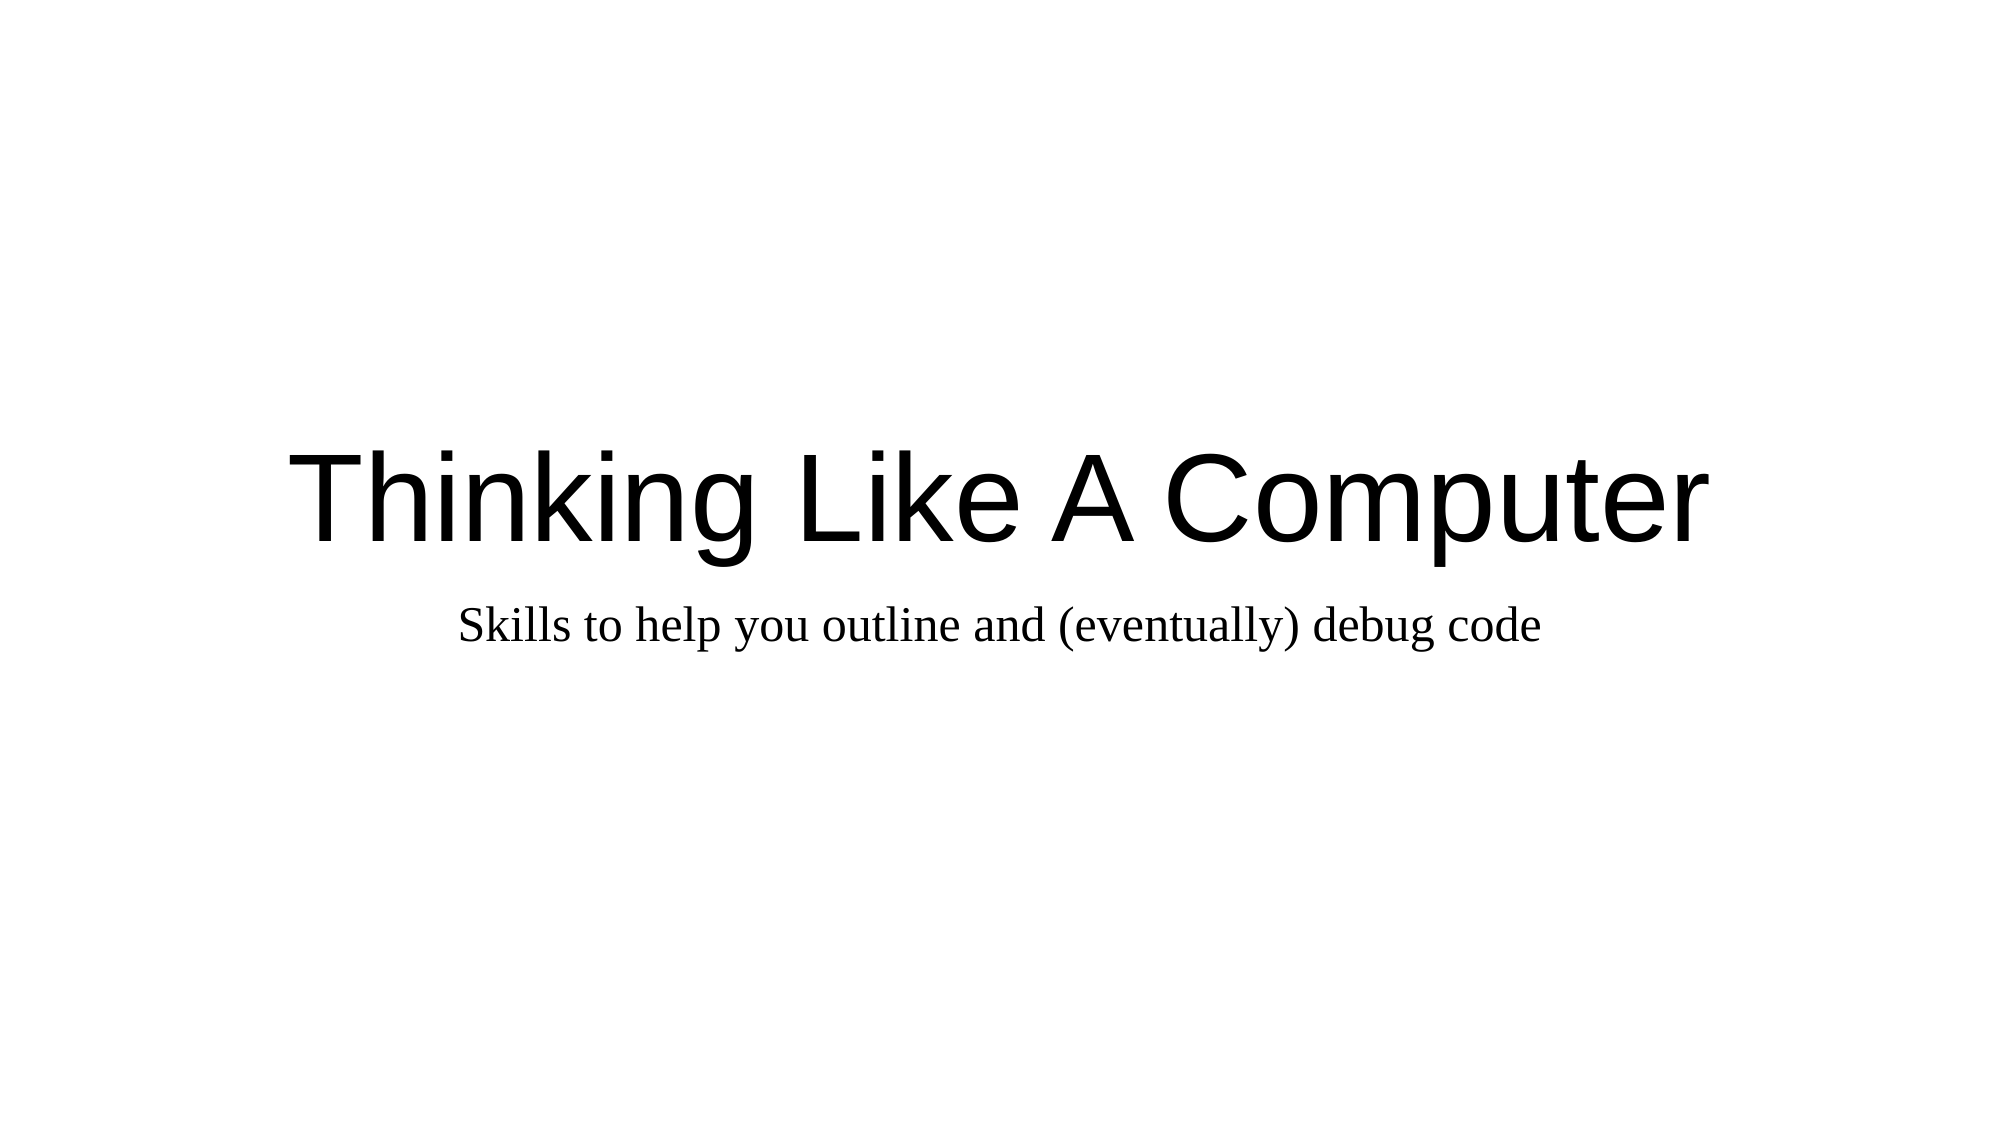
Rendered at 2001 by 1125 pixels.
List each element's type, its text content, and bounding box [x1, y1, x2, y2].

title Thinking Like A Computer [249, 184, 1750, 576]
subtitle Skills to help you outline and (eventually) debug code [249, 590, 1750, 863]
